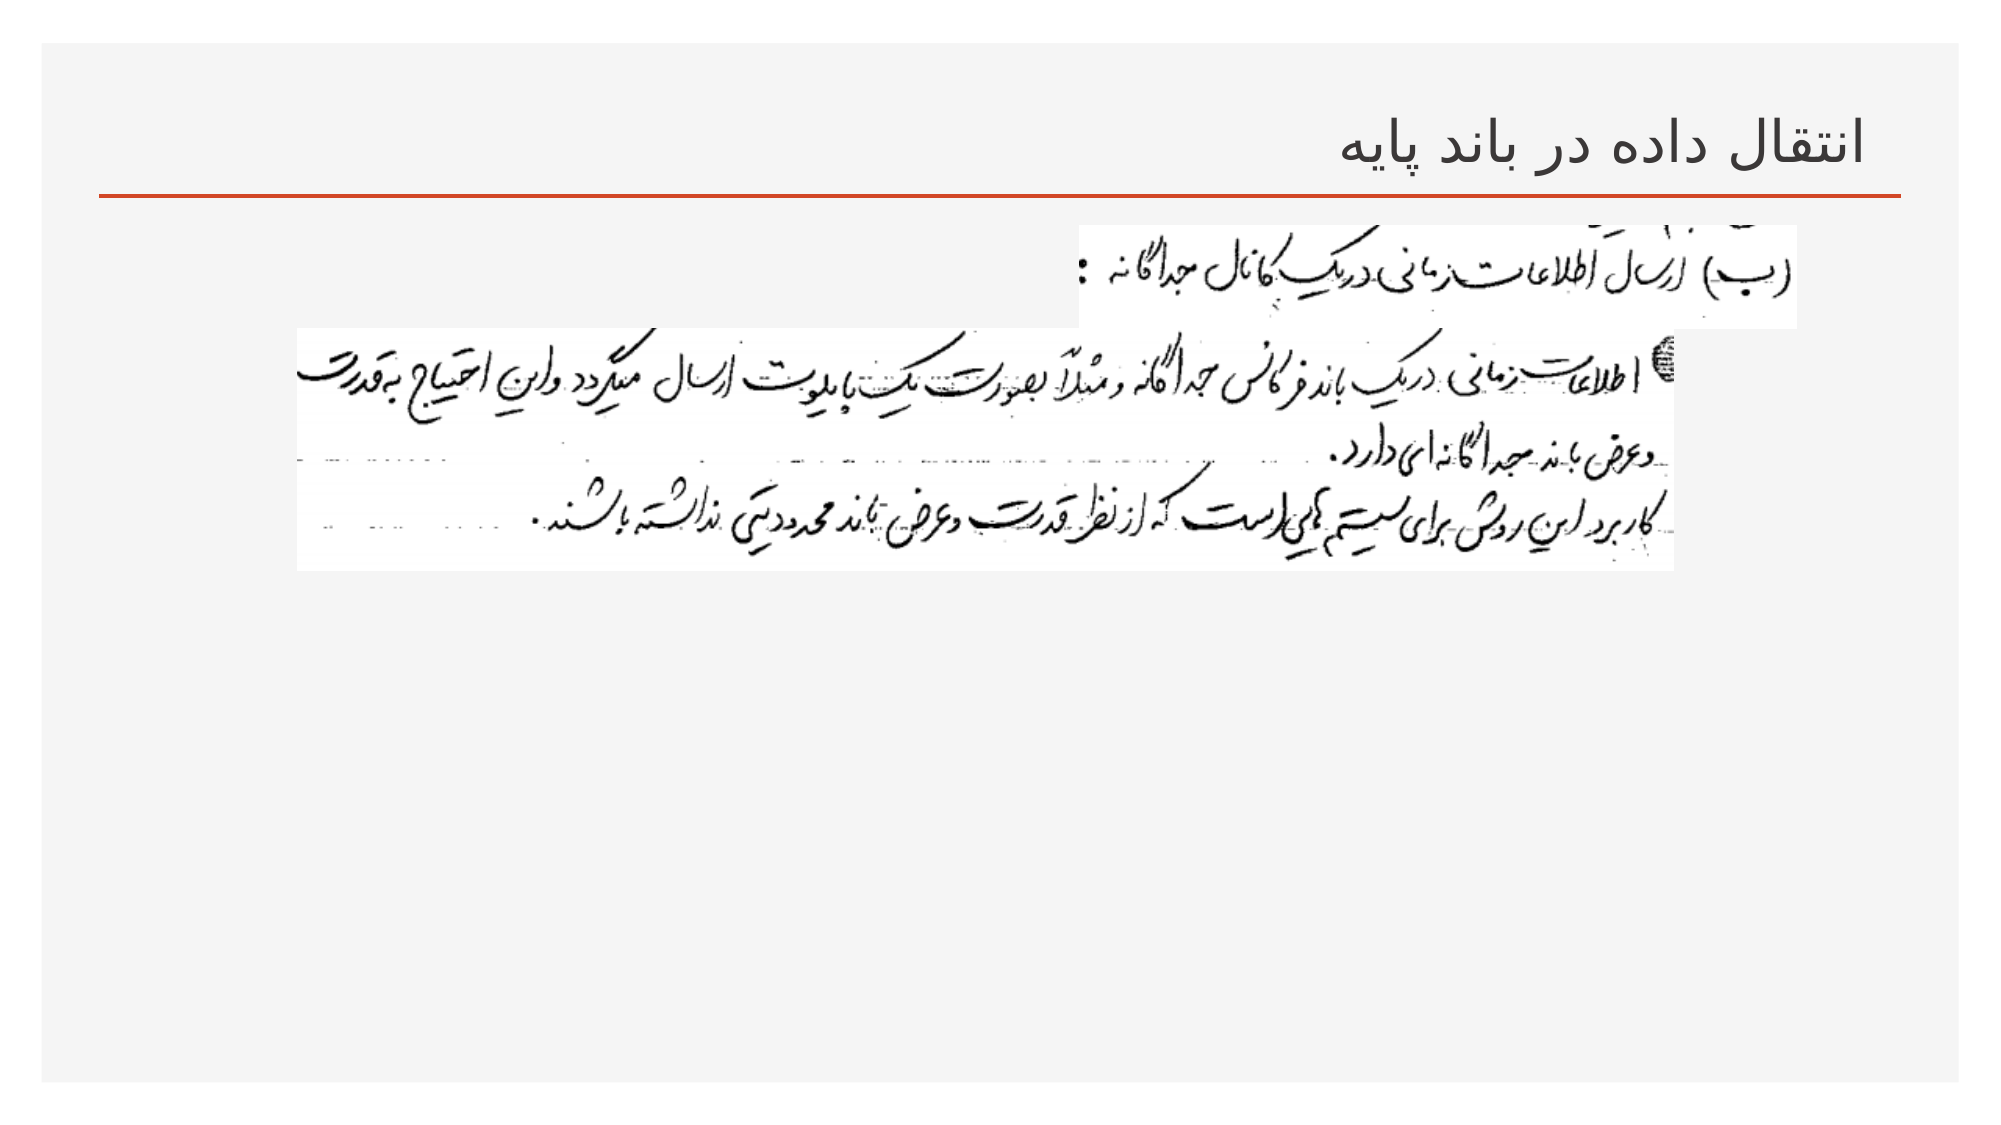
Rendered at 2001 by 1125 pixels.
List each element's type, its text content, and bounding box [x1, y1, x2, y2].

title انتقال داده در باند پایه [754, 77, 1883, 182]
picture [297, 225, 1797, 571]
